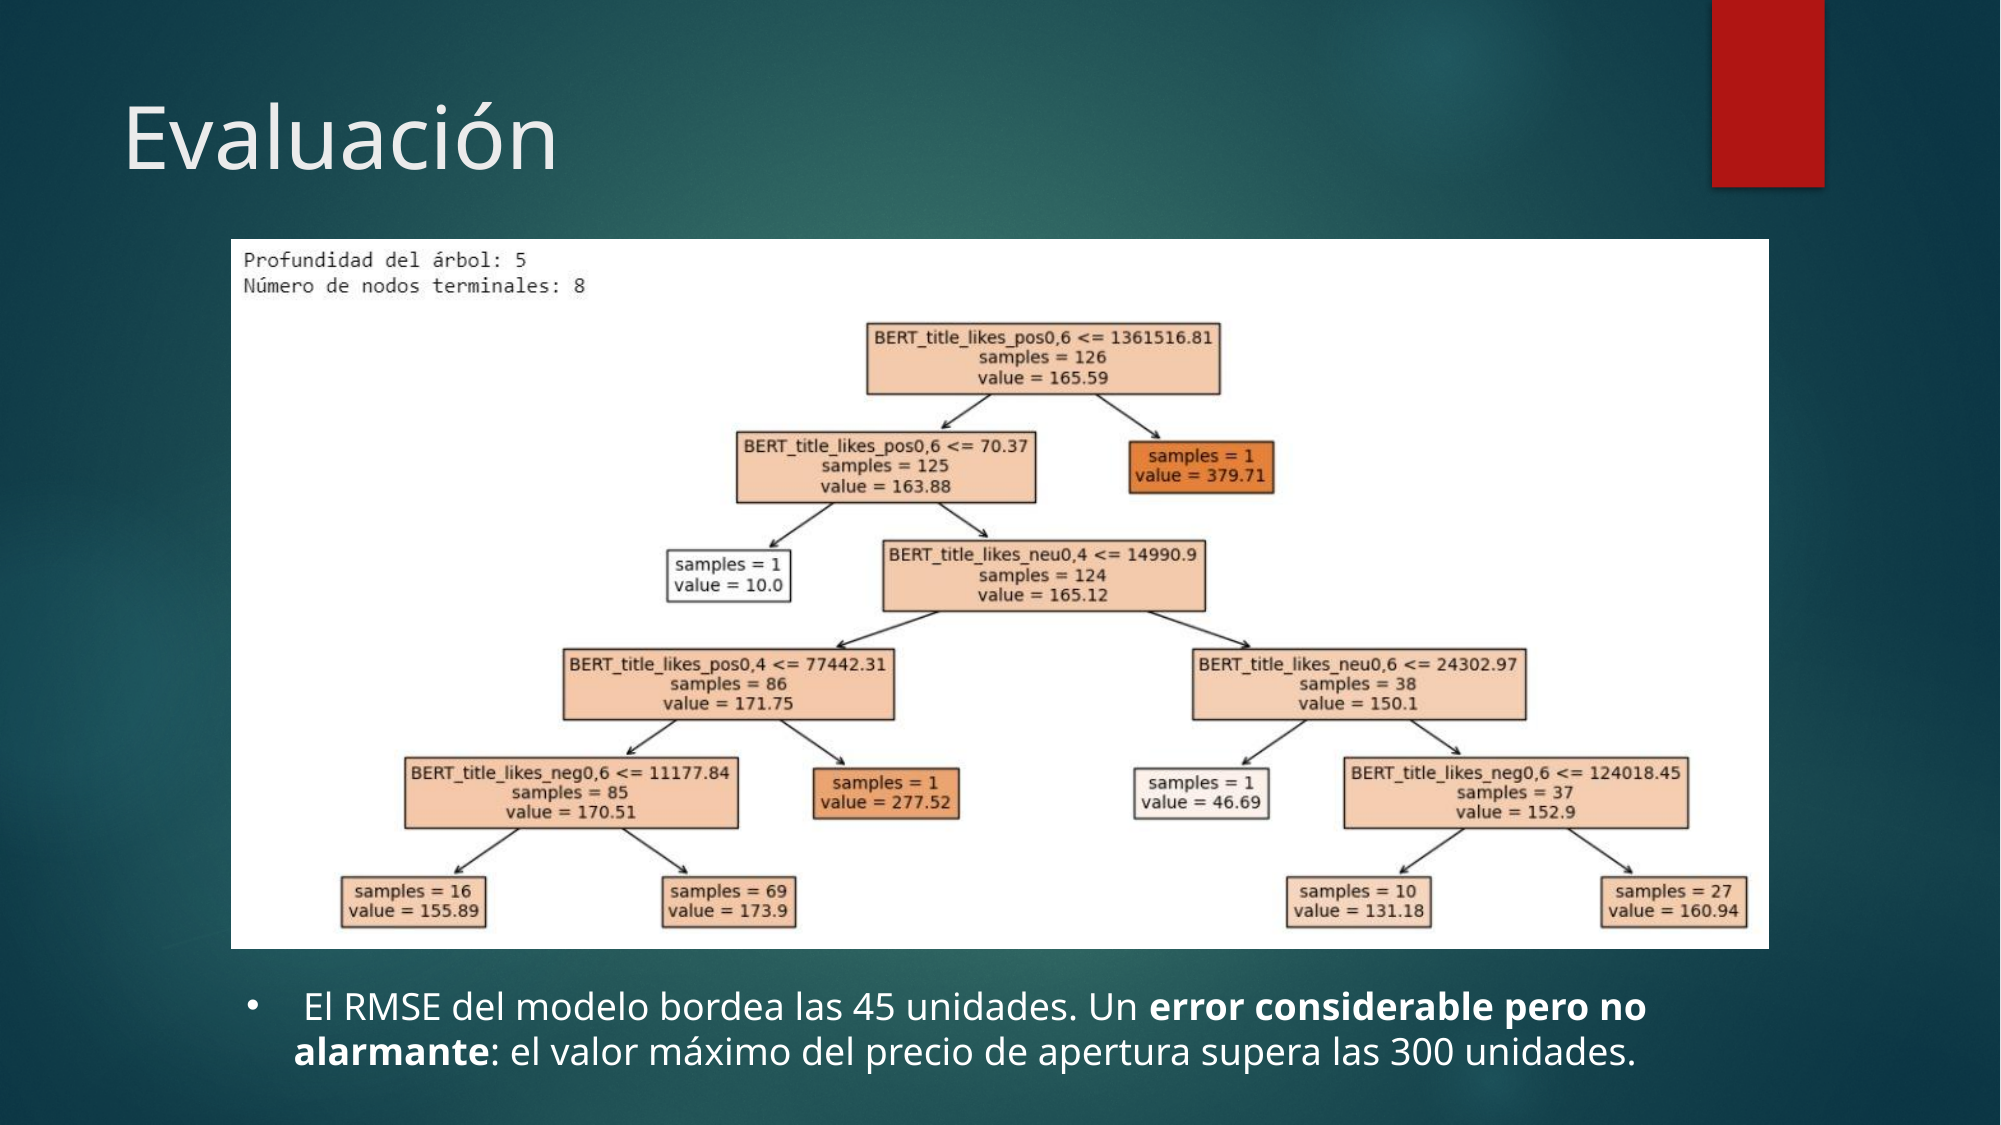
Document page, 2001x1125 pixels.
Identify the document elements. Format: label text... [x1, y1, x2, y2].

picture [0, 0, 2001, 1125]
text_box El RMSE del modelo bordea las 45 unidades. Un error considerable pero no alarmante: el valor máximo del precio de apertura supera las 300 unidades. [231, 974, 1805, 1080]
title Evaluación [106, 74, 1649, 304]
